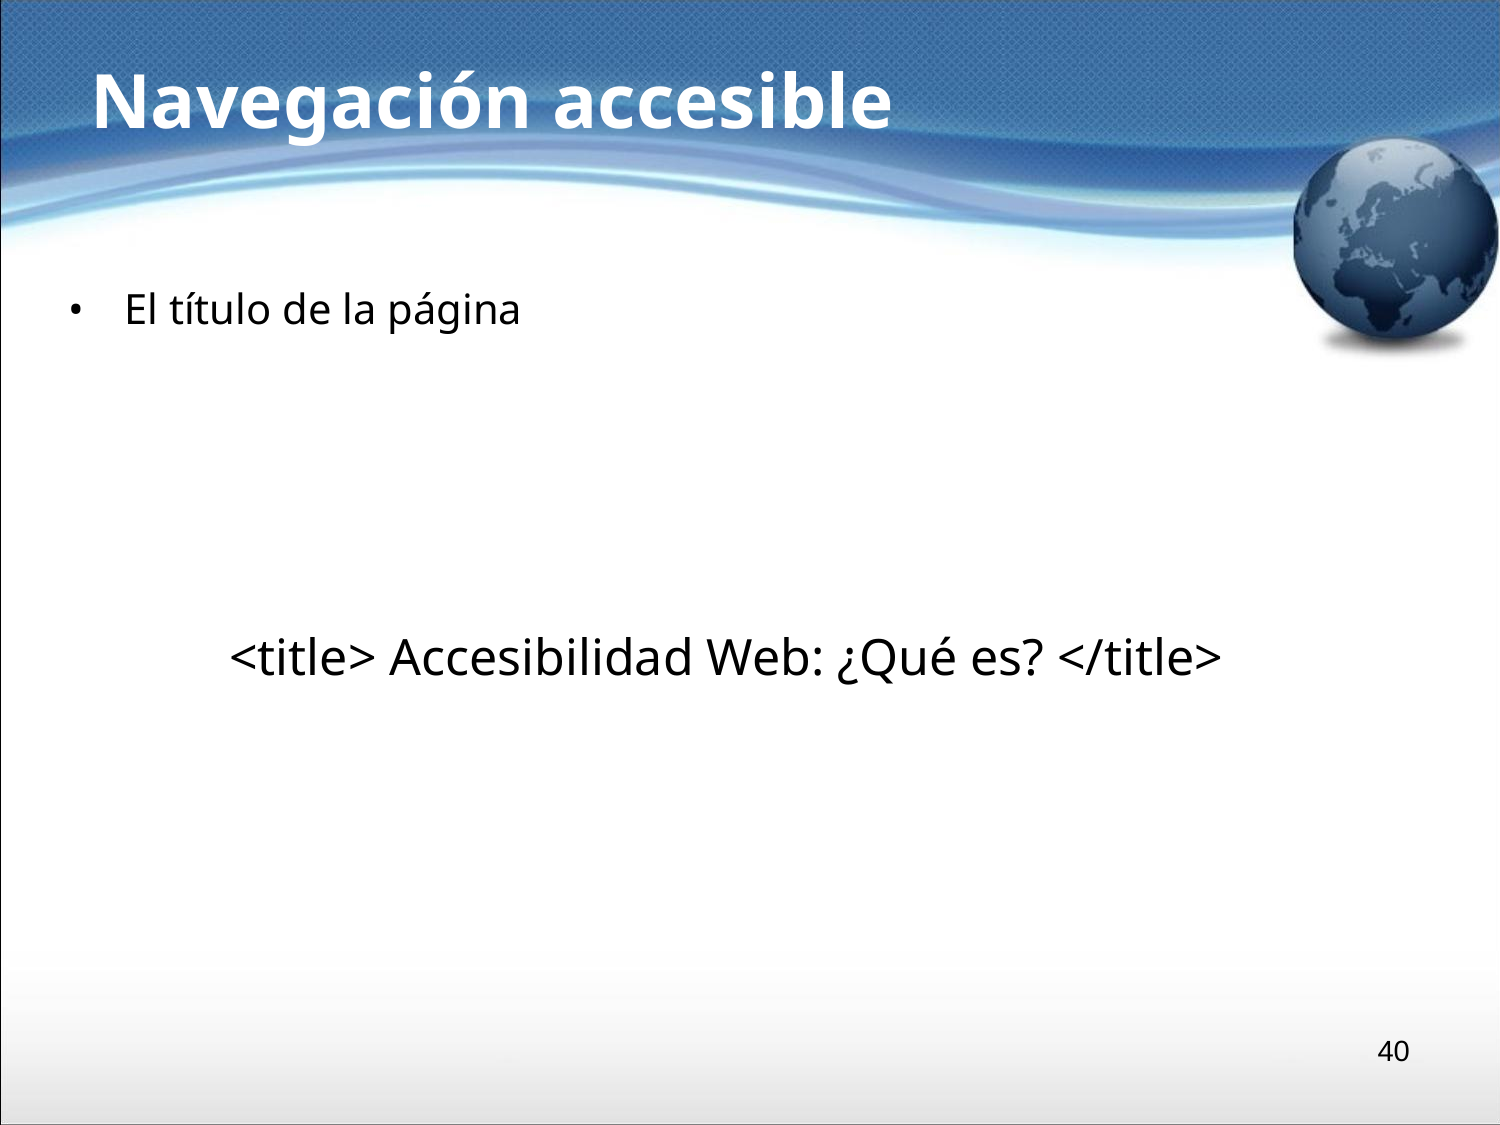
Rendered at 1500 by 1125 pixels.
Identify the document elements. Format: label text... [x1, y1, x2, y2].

title Navegación accesible [75, 45, 1425, 153]
list El título de la página [53, 268, 1404, 1025]
slide_number ‹#› [1074, 1024, 1425, 1103]
picture [0, 0, 1500, 1125]
text_box <title> Accesibilidad Web: ¿Qué es? </title> [139, 600, 1317, 700]
